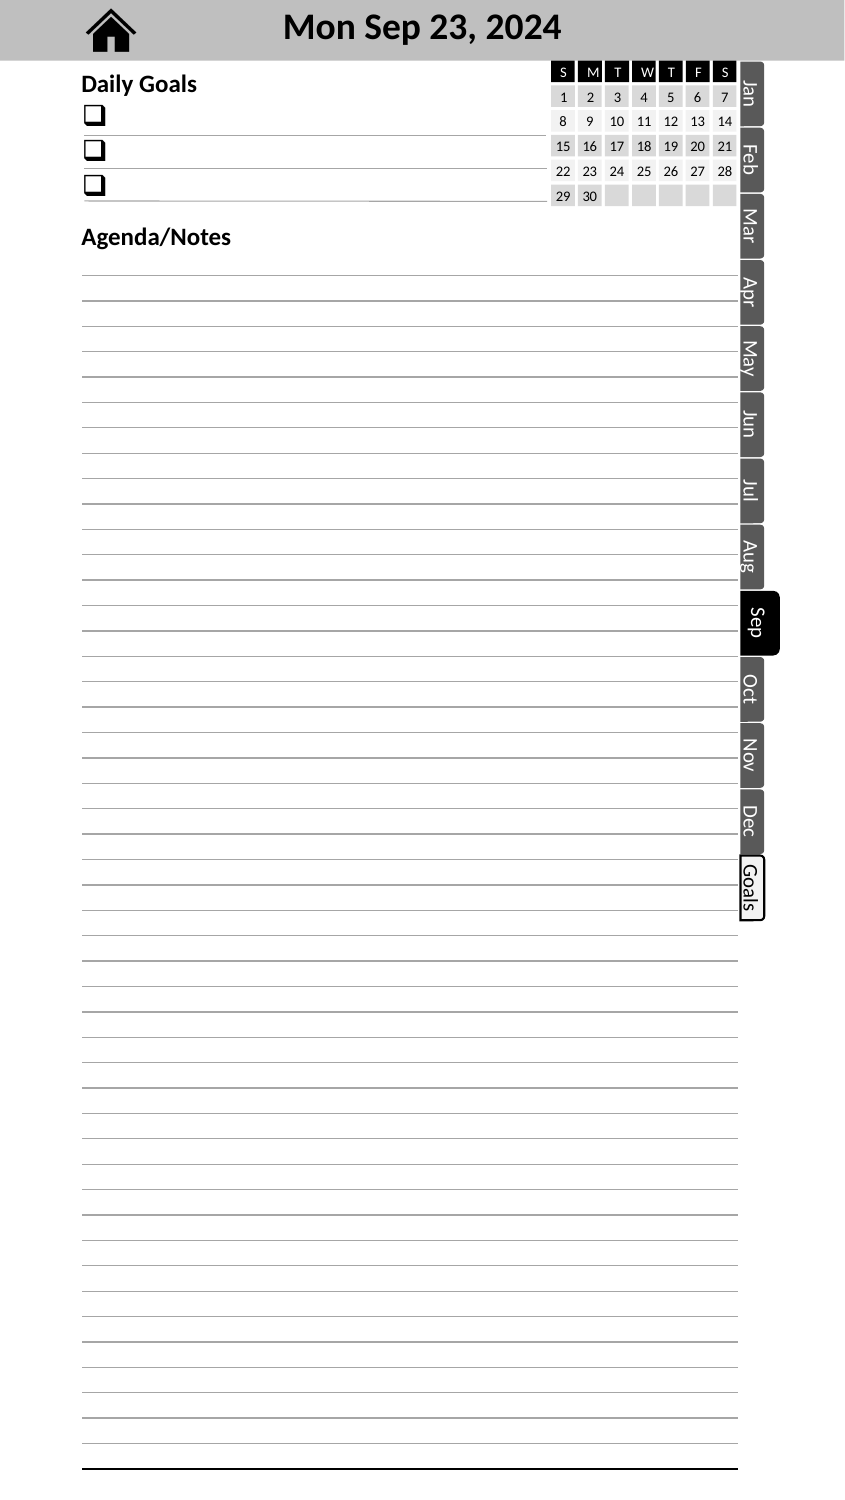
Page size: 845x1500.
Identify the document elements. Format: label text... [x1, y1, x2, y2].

picture [82, 1, 140, 59]
list Mon Sep 23, 2024 [190, 0, 655, 61]
